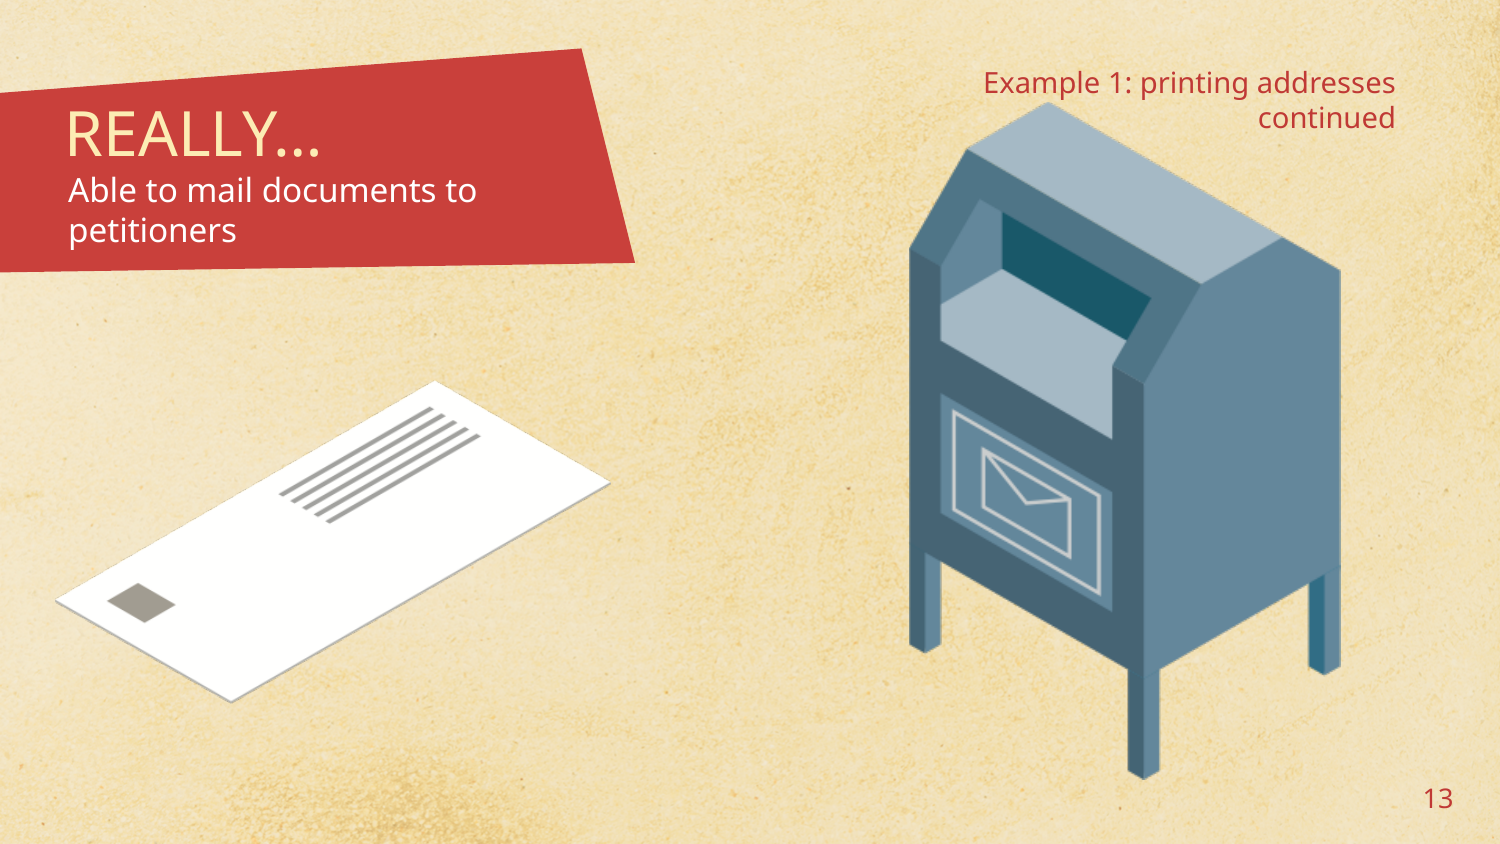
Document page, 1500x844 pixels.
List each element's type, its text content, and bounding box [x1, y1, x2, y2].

slide_number 13 [1378, 766, 1469, 832]
text_box Able to mail documents to petitioners [53, 161, 510, 250]
picture [0, 0, 1500, 844]
title Example 1: printing addresses continued [939, 48, 1412, 144]
text_box REALLY… [50, 86, 702, 145]
